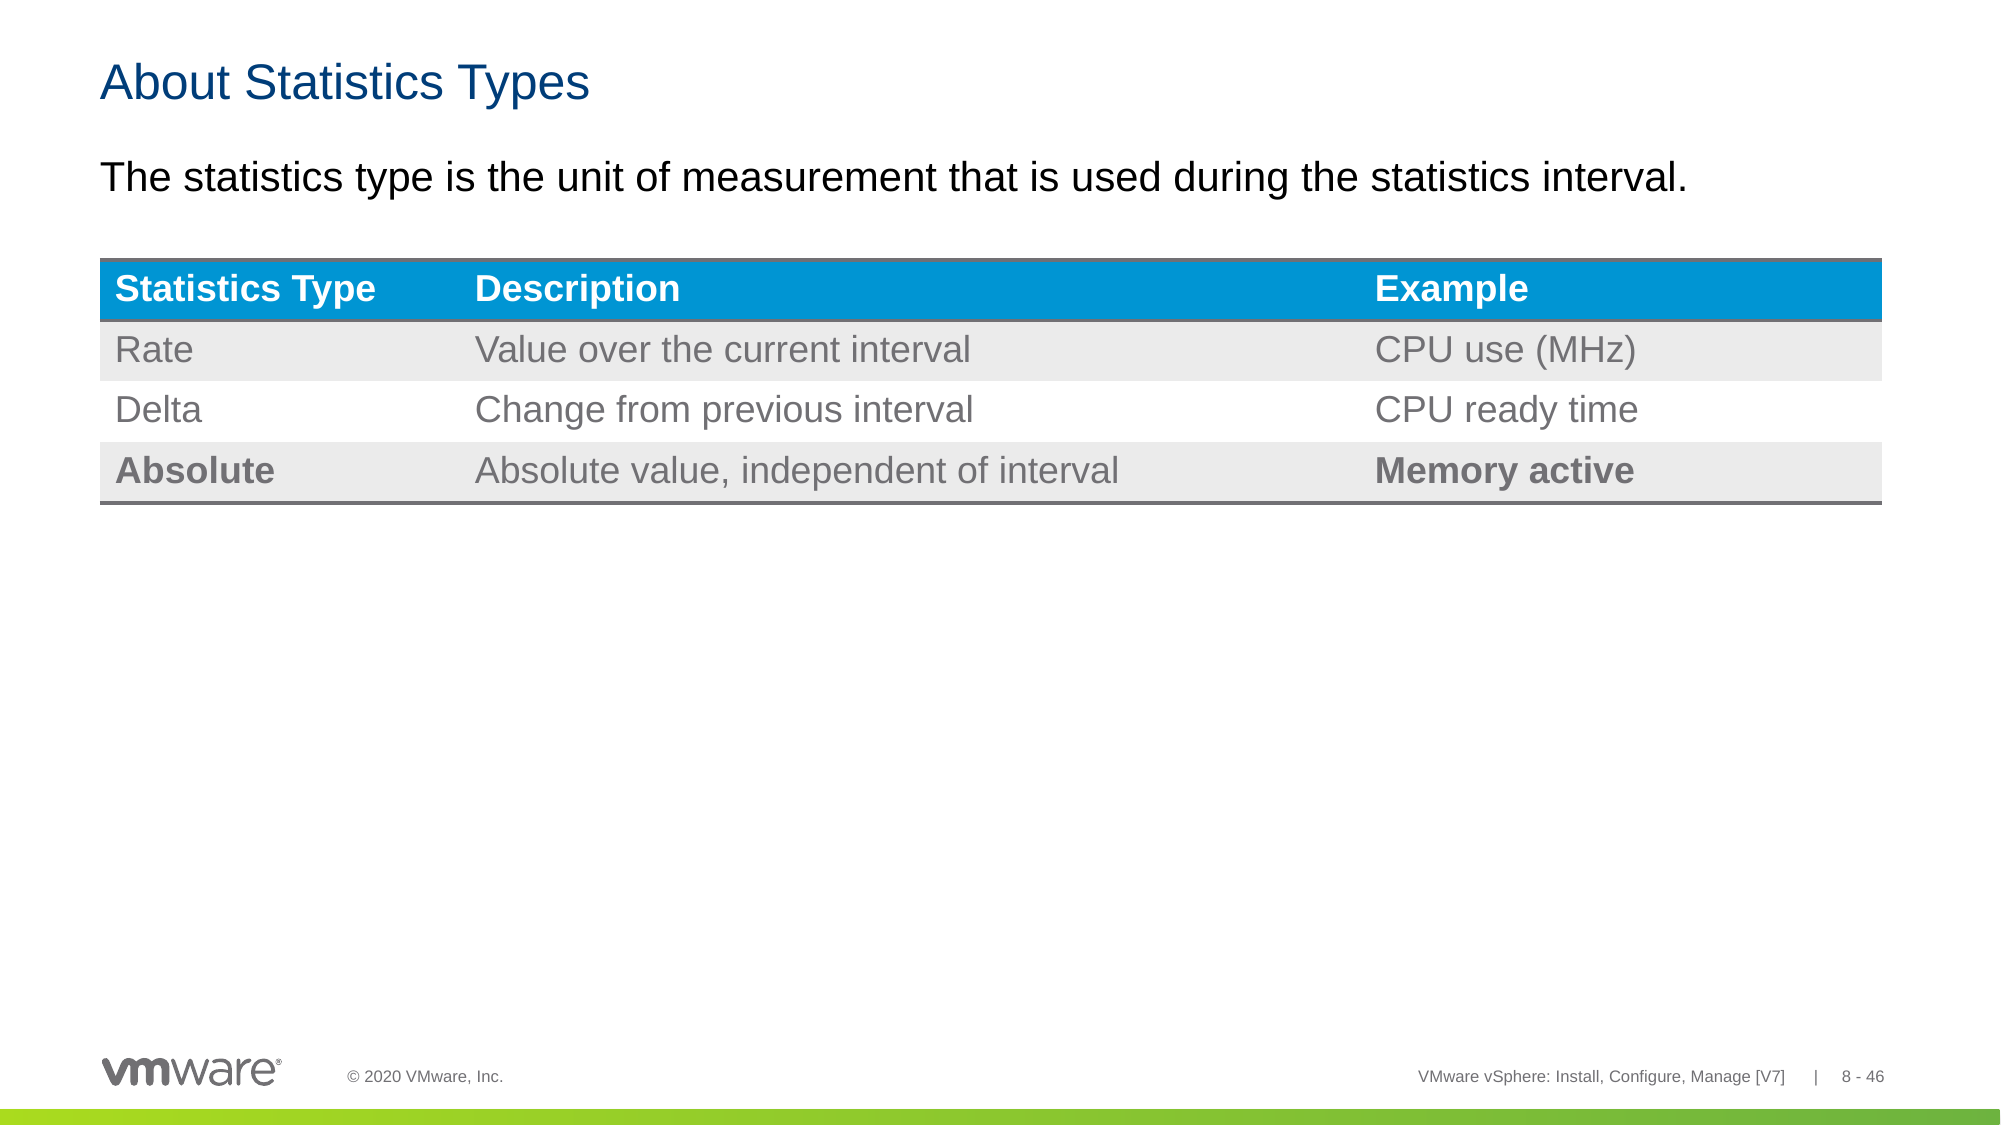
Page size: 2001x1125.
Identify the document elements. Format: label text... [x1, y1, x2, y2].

table_cell Absolute value, independent of interval [460, 442, 1360, 501]
table_header Example [1360, 262, 1882, 319]
list The statistics type is the unit of measurement that is used during the statistics interval. [99, 149, 1900, 247]
table_cell Change from previous interval [460, 381, 1360, 442]
table_cell Value over the current interval [460, 322, 1360, 381]
title About Statistics Types [99, 54, 1900, 113]
table_cell CPU ready time [1360, 381, 1882, 442]
table_cell Memory active [1360, 442, 1882, 501]
table_header Statistics Type [100, 262, 460, 319]
footer VMware vSphere: Install, Configure, Manage [V7] | 8 - 46 [545, 1060, 1900, 1110]
table_cell CPU use (MHz) [1360, 322, 1882, 381]
table_cell Absolute [100, 442, 460, 501]
table_cell Delta [100, 381, 460, 442]
table_cell Rate [100, 322, 460, 381]
table_header Description [460, 262, 1360, 319]
